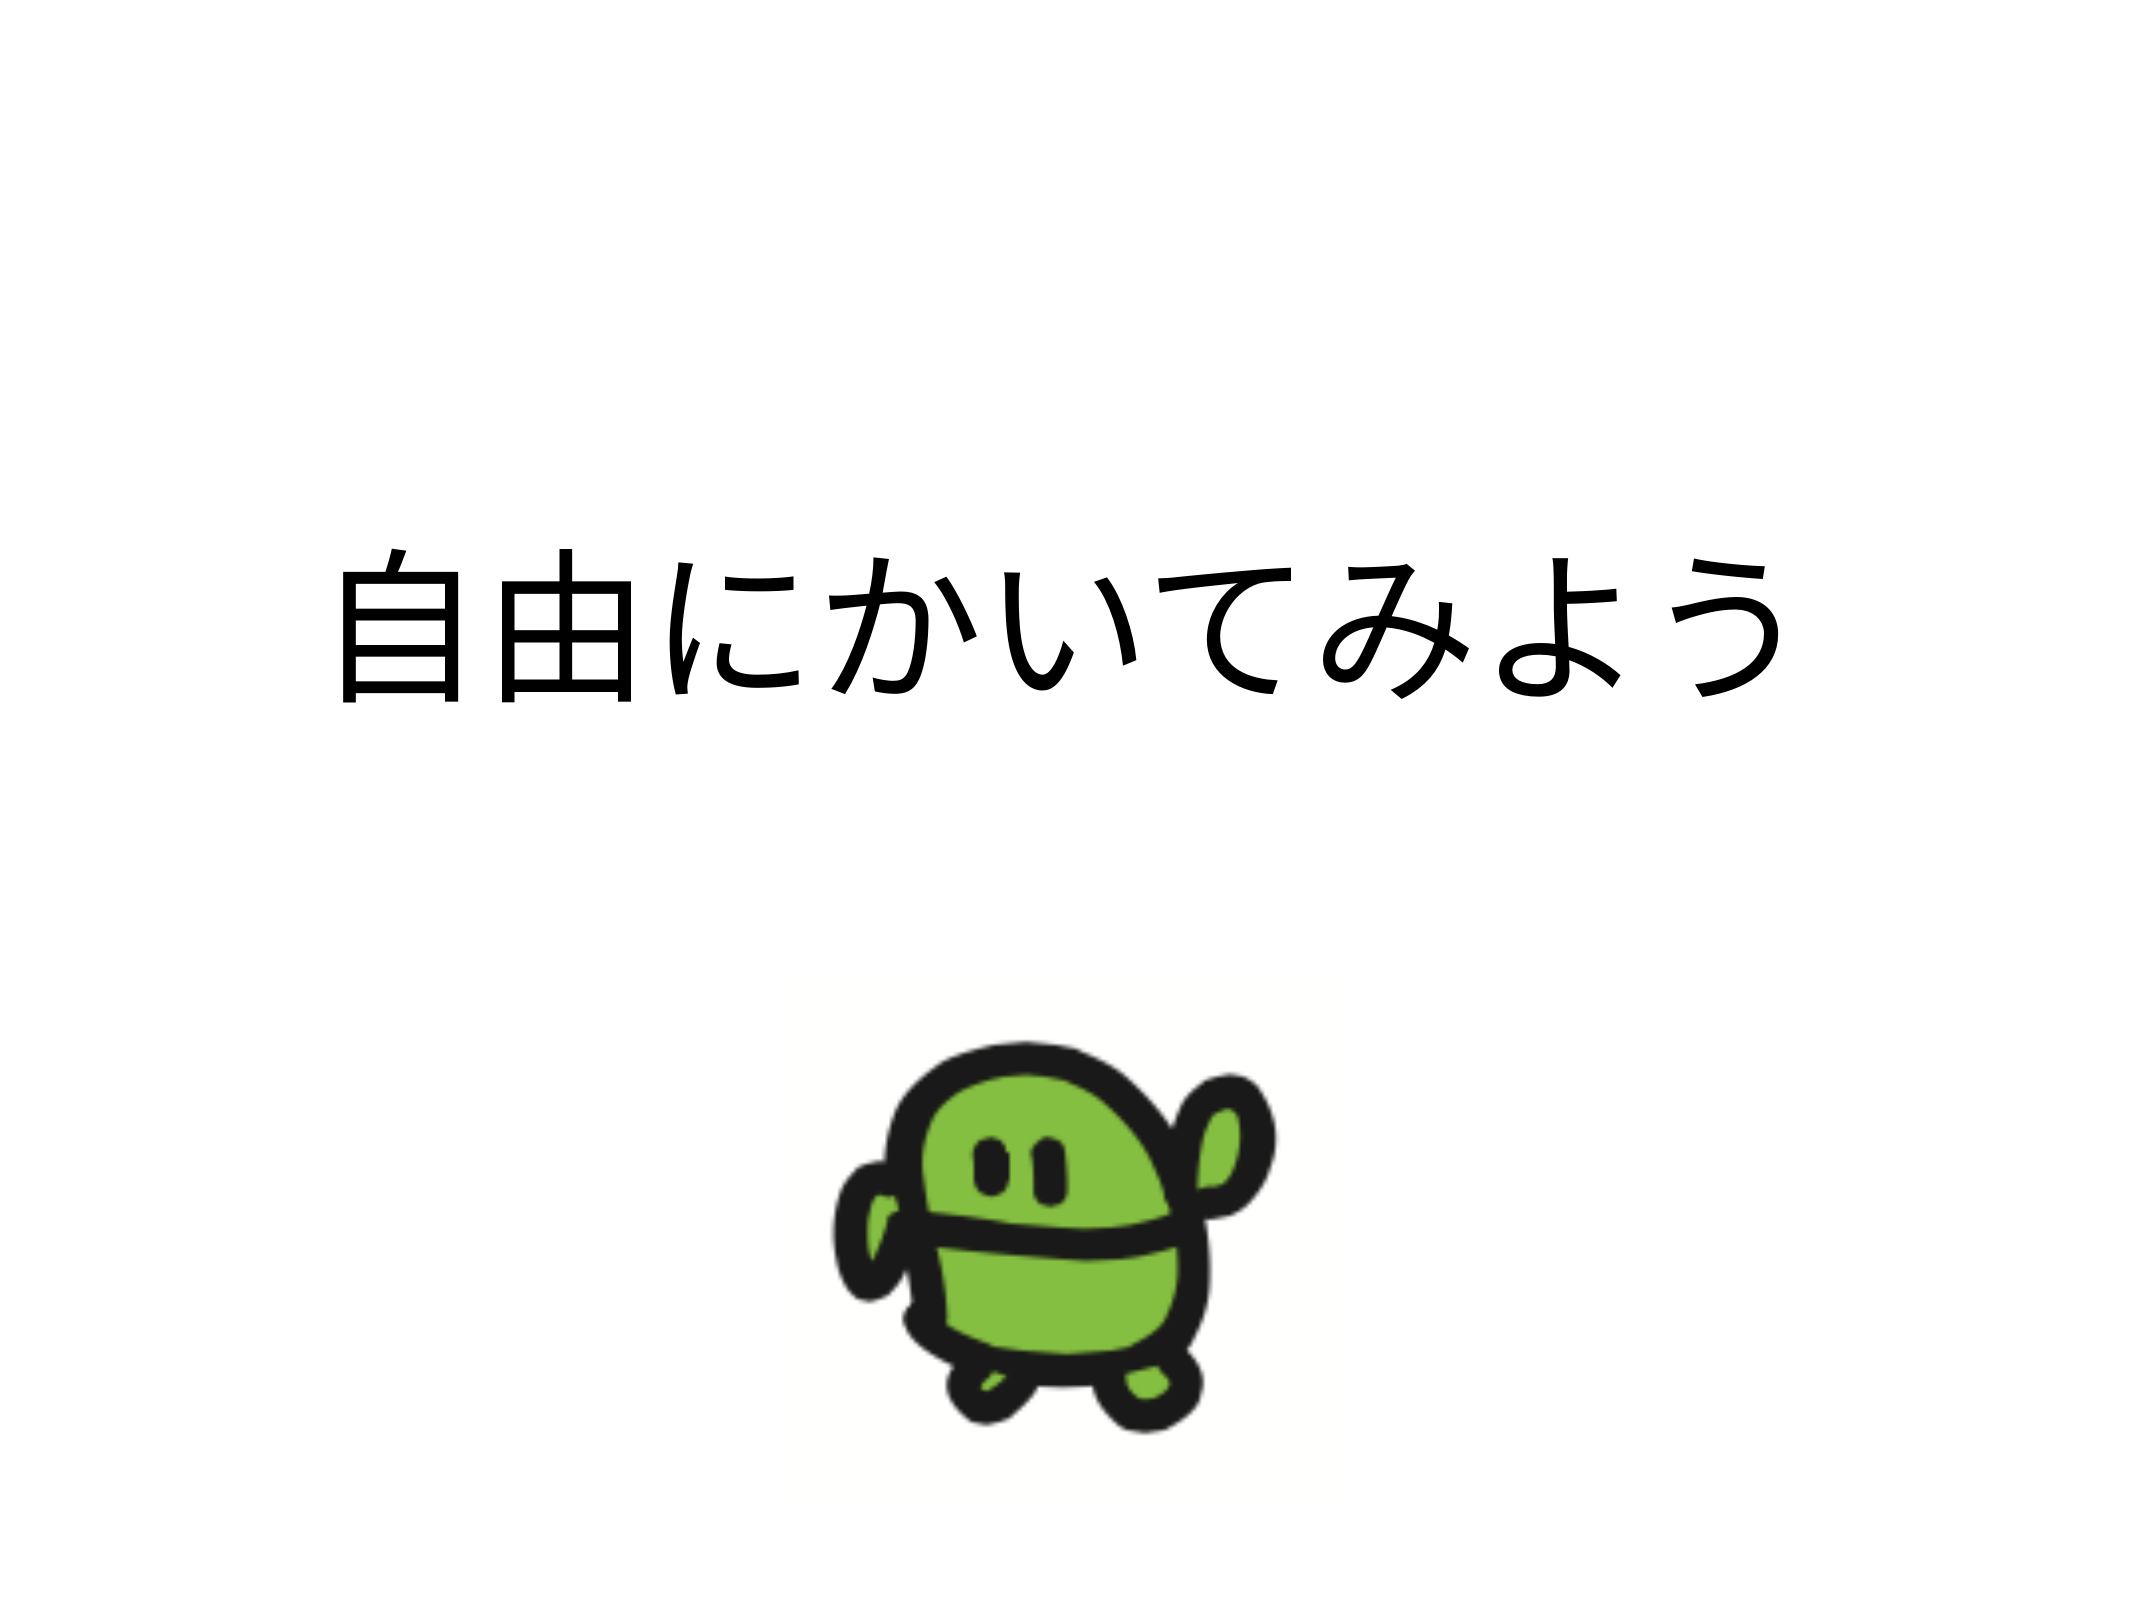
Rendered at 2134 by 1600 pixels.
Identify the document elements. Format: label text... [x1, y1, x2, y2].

title 自由にかいてみよう [19, 379, 2111, 866]
picture [785, 975, 1348, 1503]
